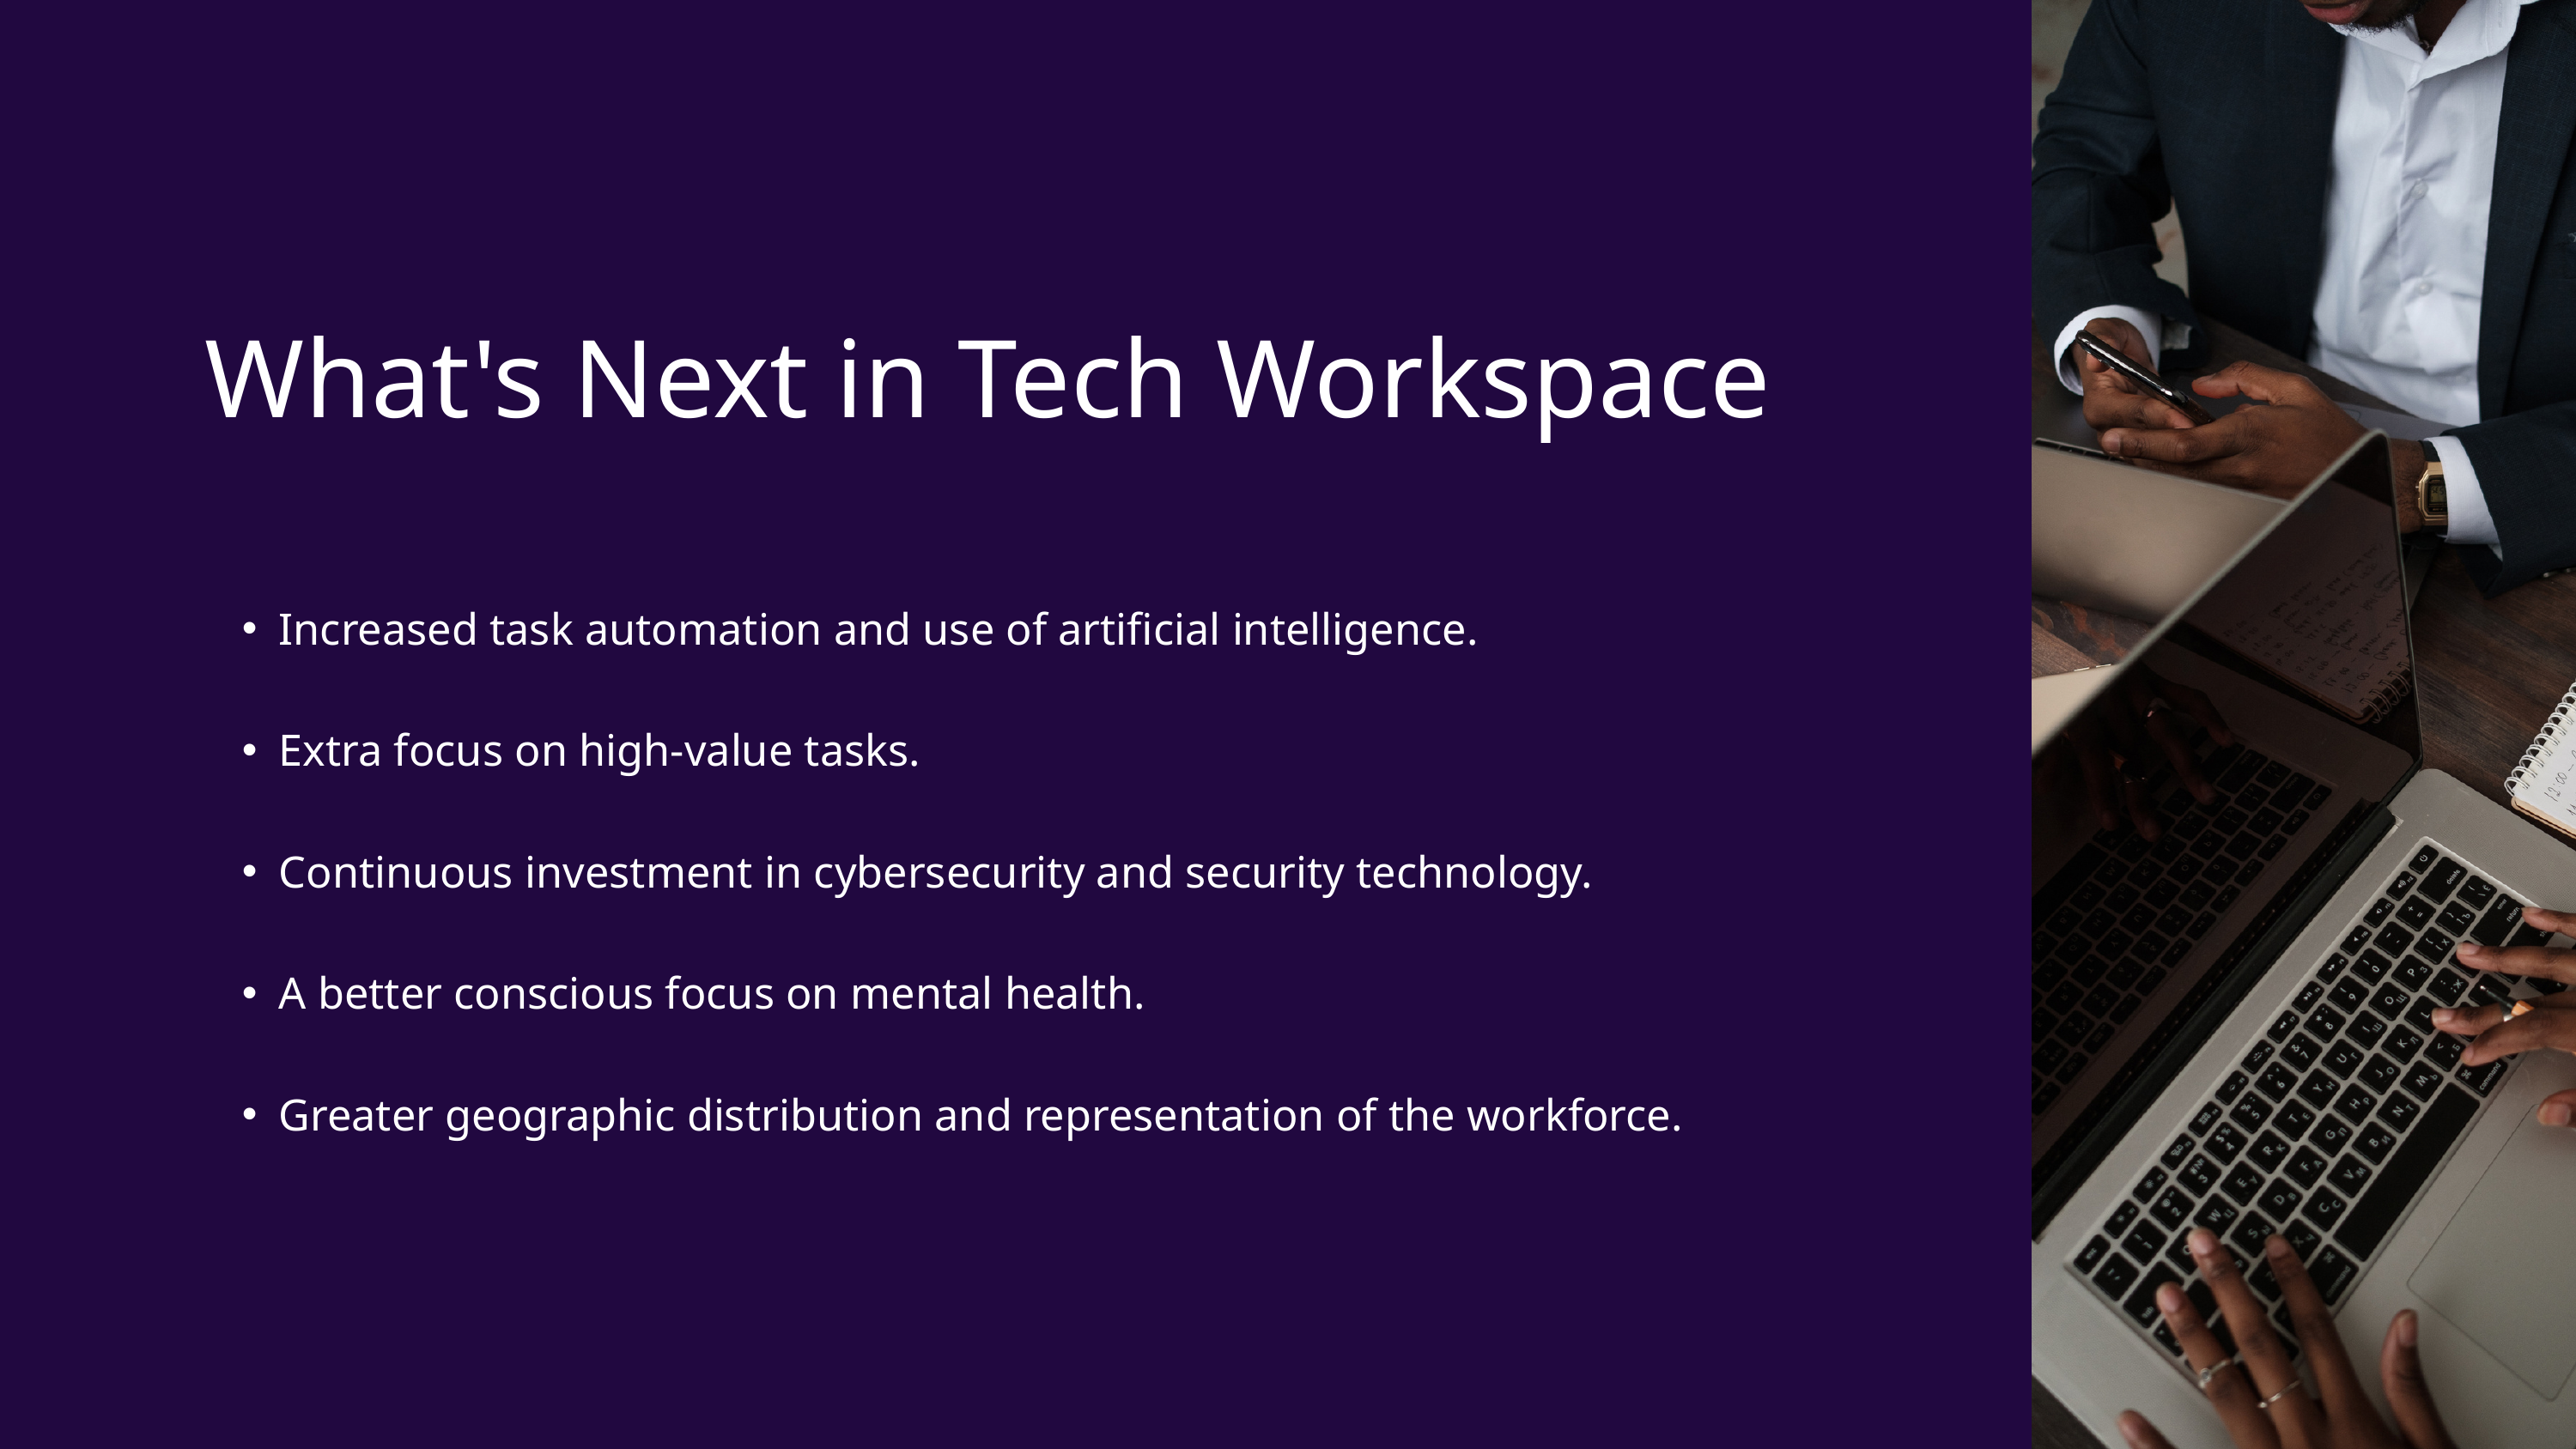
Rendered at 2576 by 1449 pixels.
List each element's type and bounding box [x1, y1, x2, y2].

text_box [2032, 0, 2576, 1449]
text_box [204, 310, 1806, 1138]
